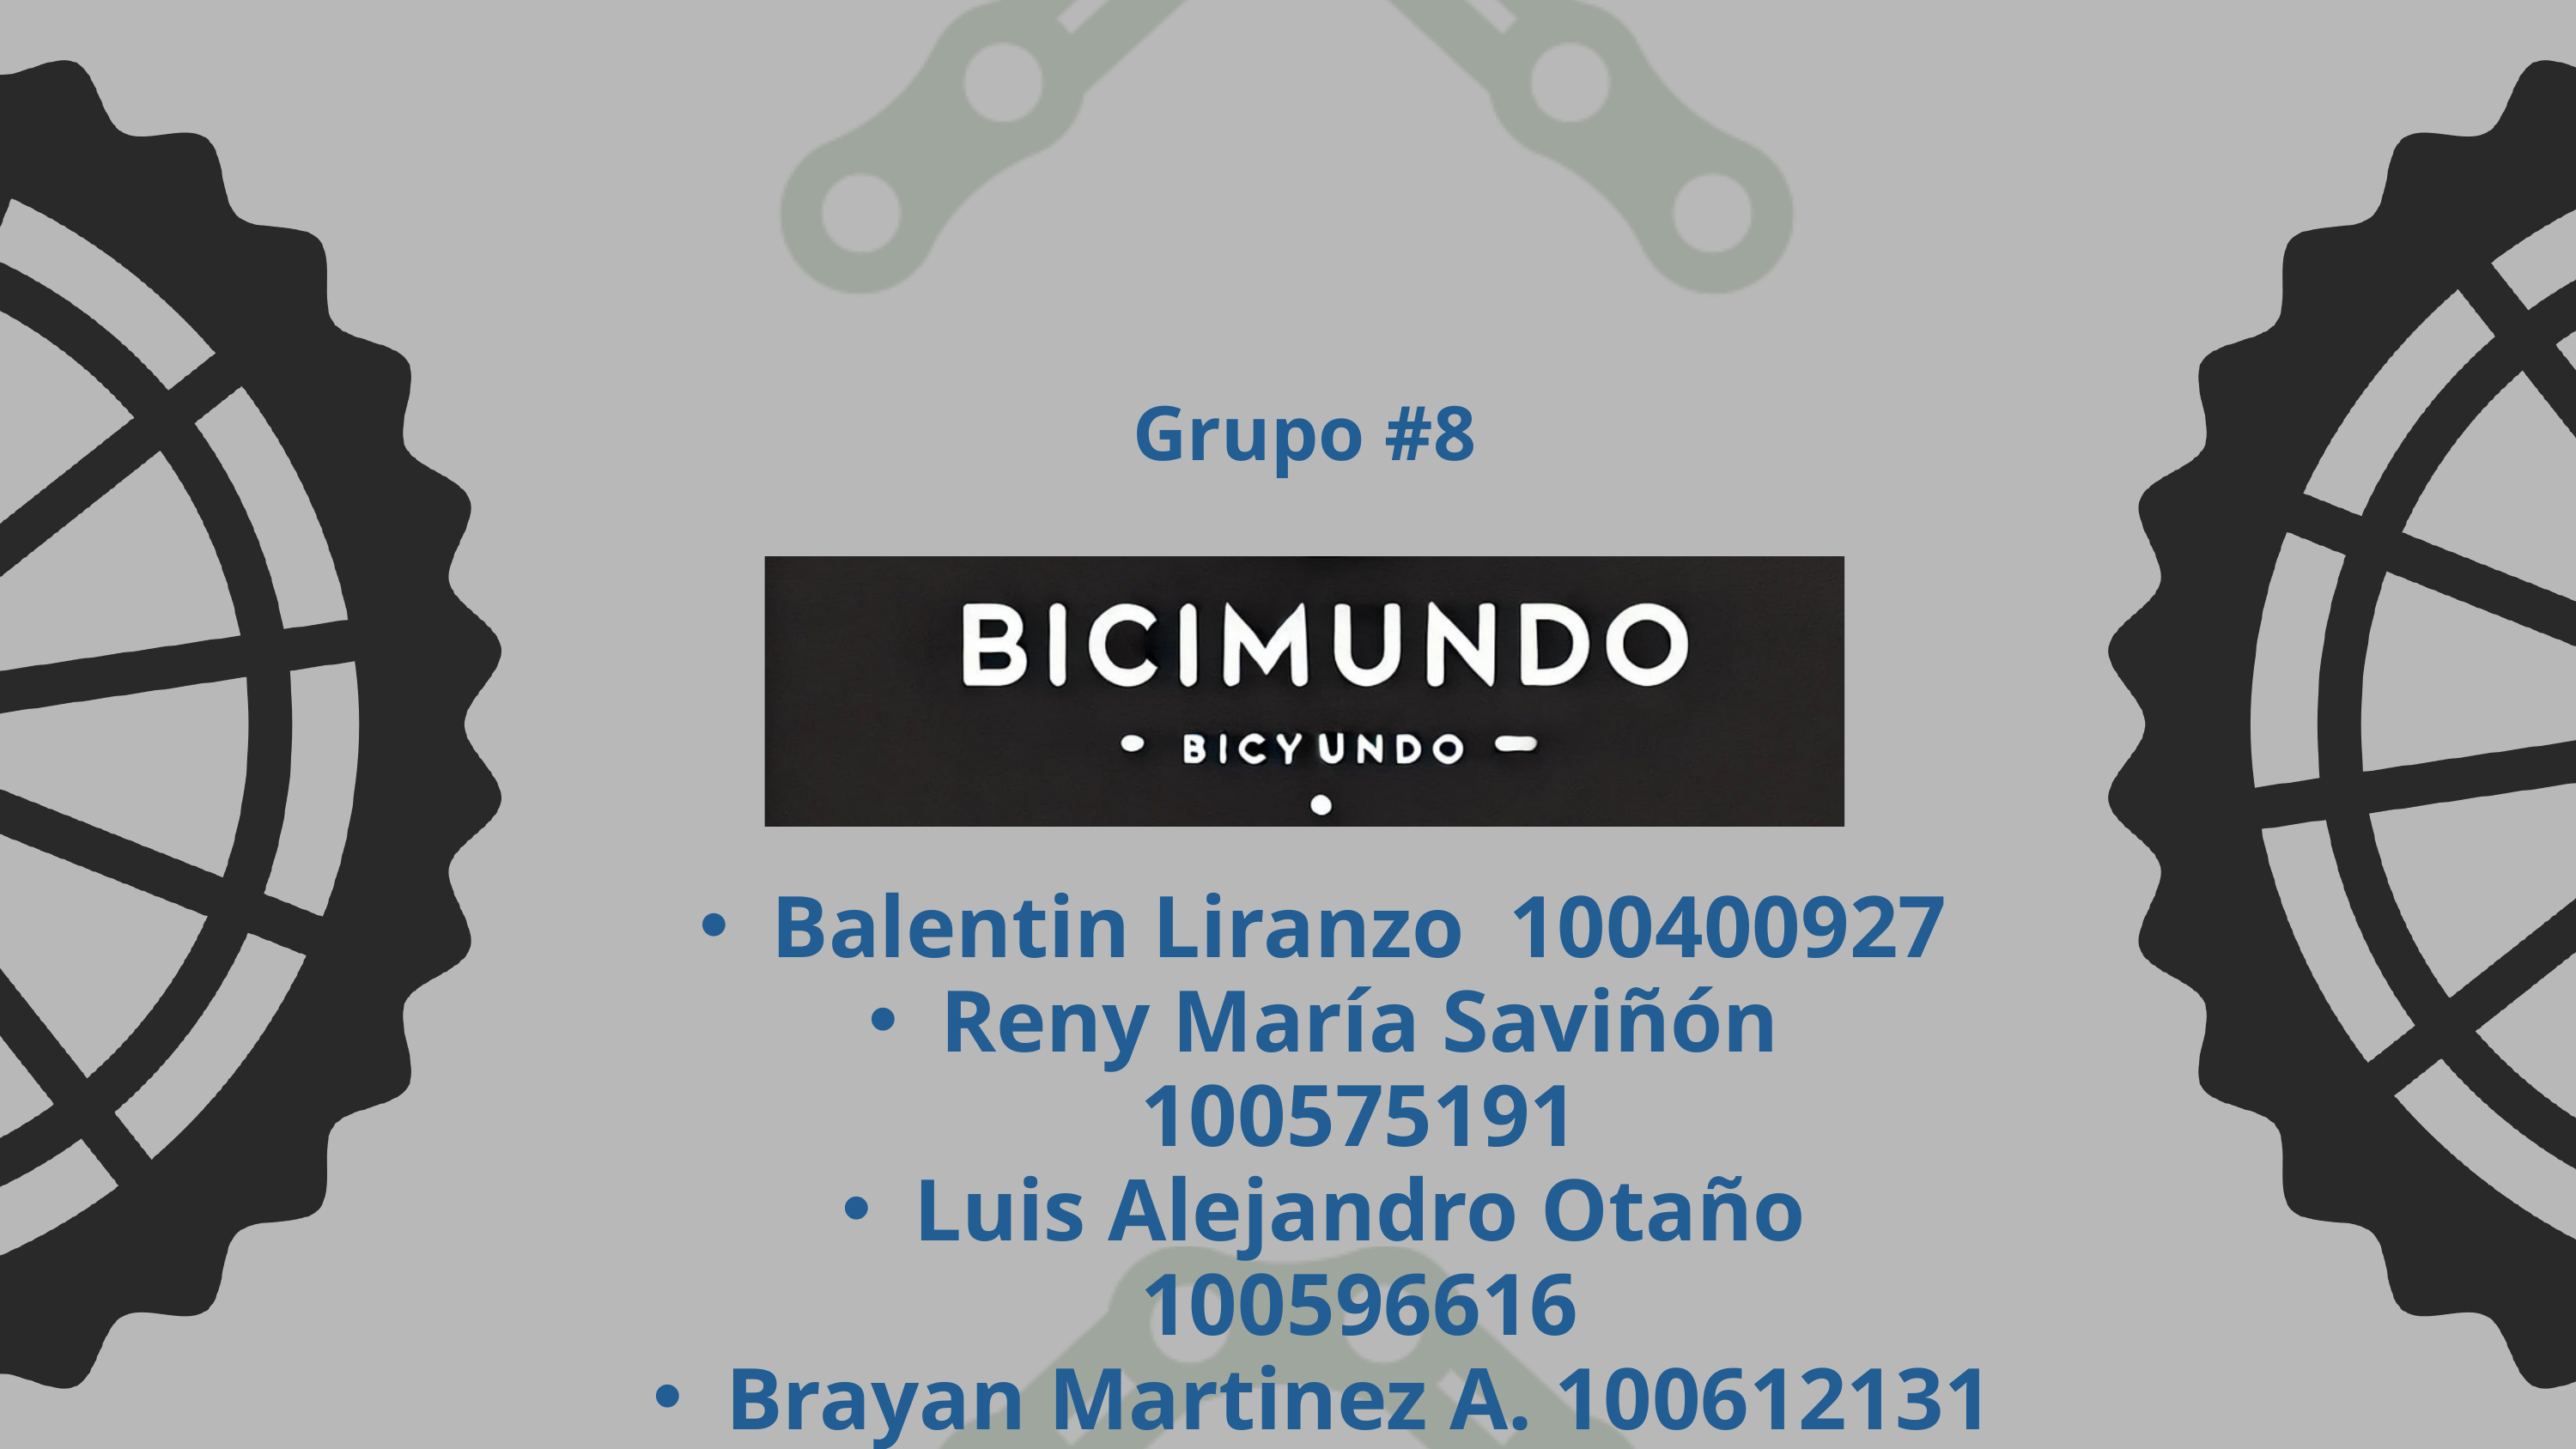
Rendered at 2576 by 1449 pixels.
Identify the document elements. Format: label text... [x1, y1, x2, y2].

text_box [2105, 0, 2576, 1449]
text_box [772, 0, 1803, 304]
text_box Balentin Liranzo 100400927 Reny María Saviñón 100575191 Luis Alejandro Otaño 100596616 Brayan Martinez A. 100612131 [575, 880, 2000, 1447]
text_box [764, 556, 1845, 827]
text_box [0, 0, 504, 1449]
text_box Grupo #8 [1082, 391, 1528, 476]
